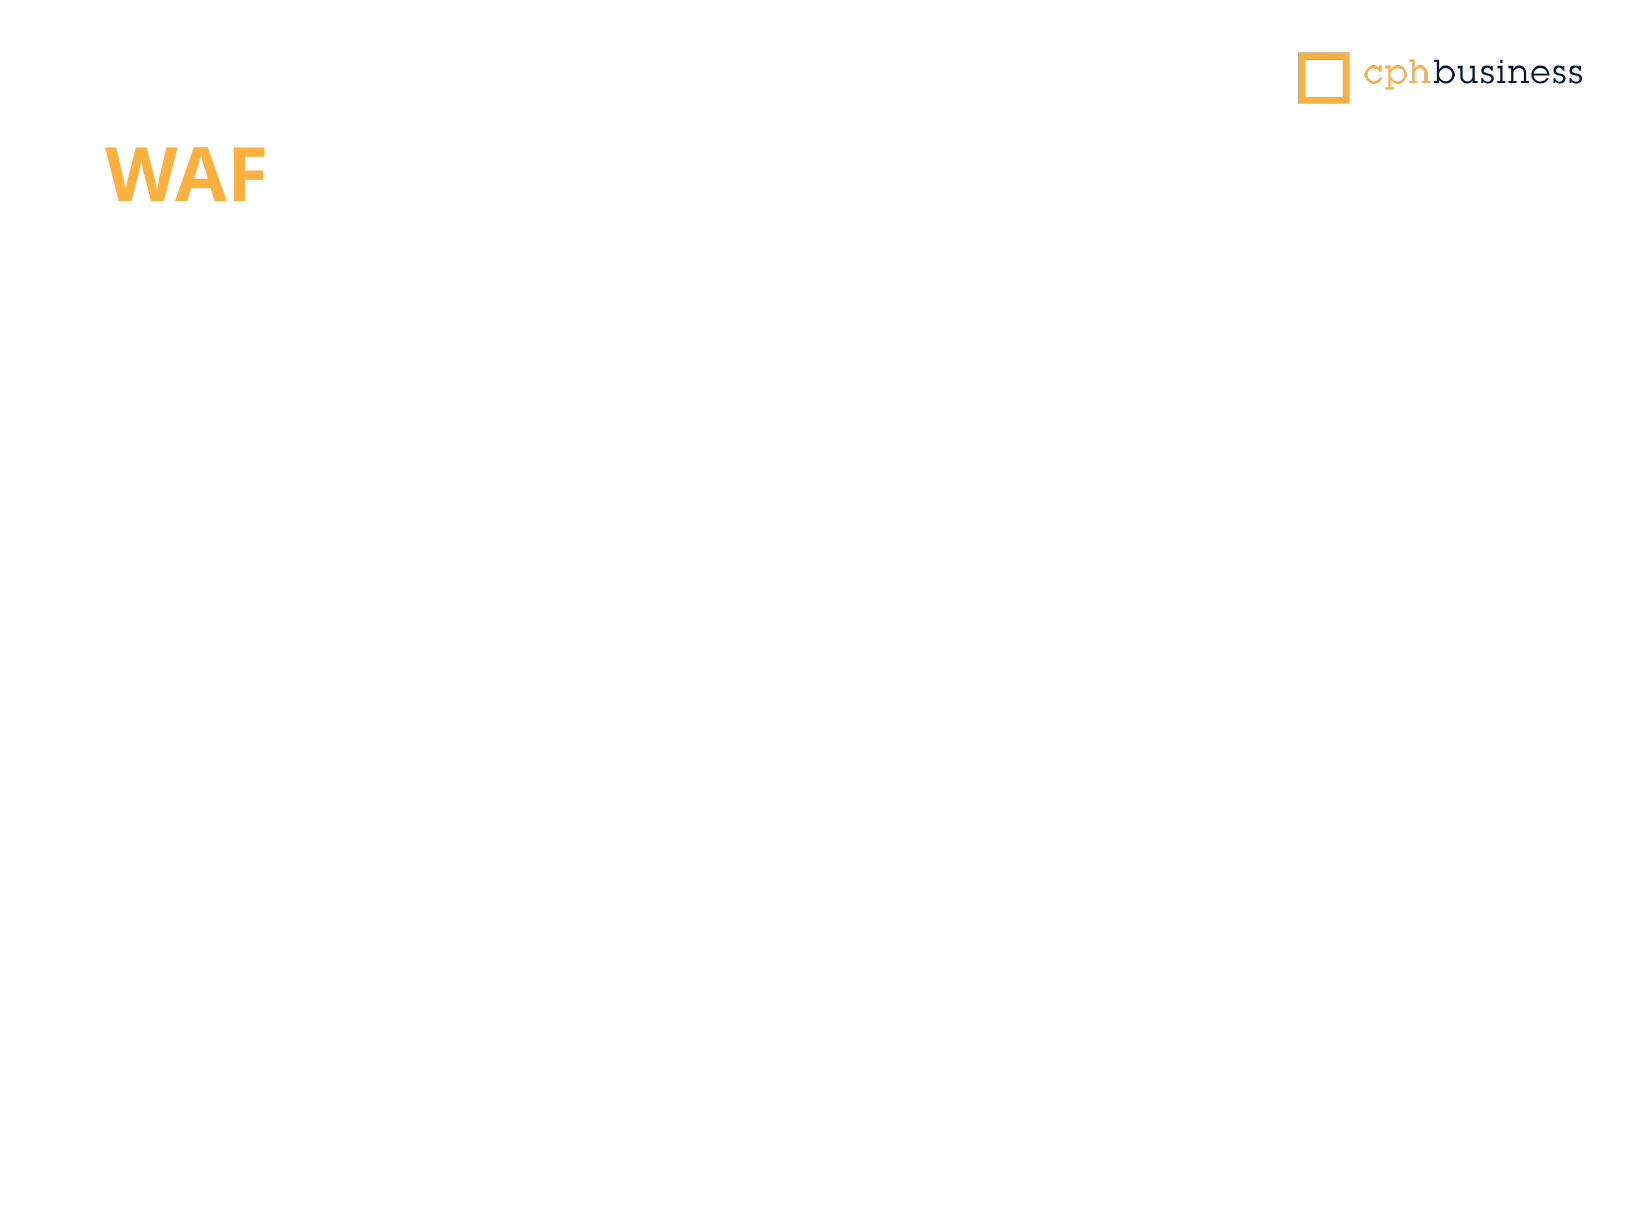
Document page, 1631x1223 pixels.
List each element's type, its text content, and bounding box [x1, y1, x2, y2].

list WAF [91, 119, 1533, 324]
picture [1247, 1, 1631, 155]
